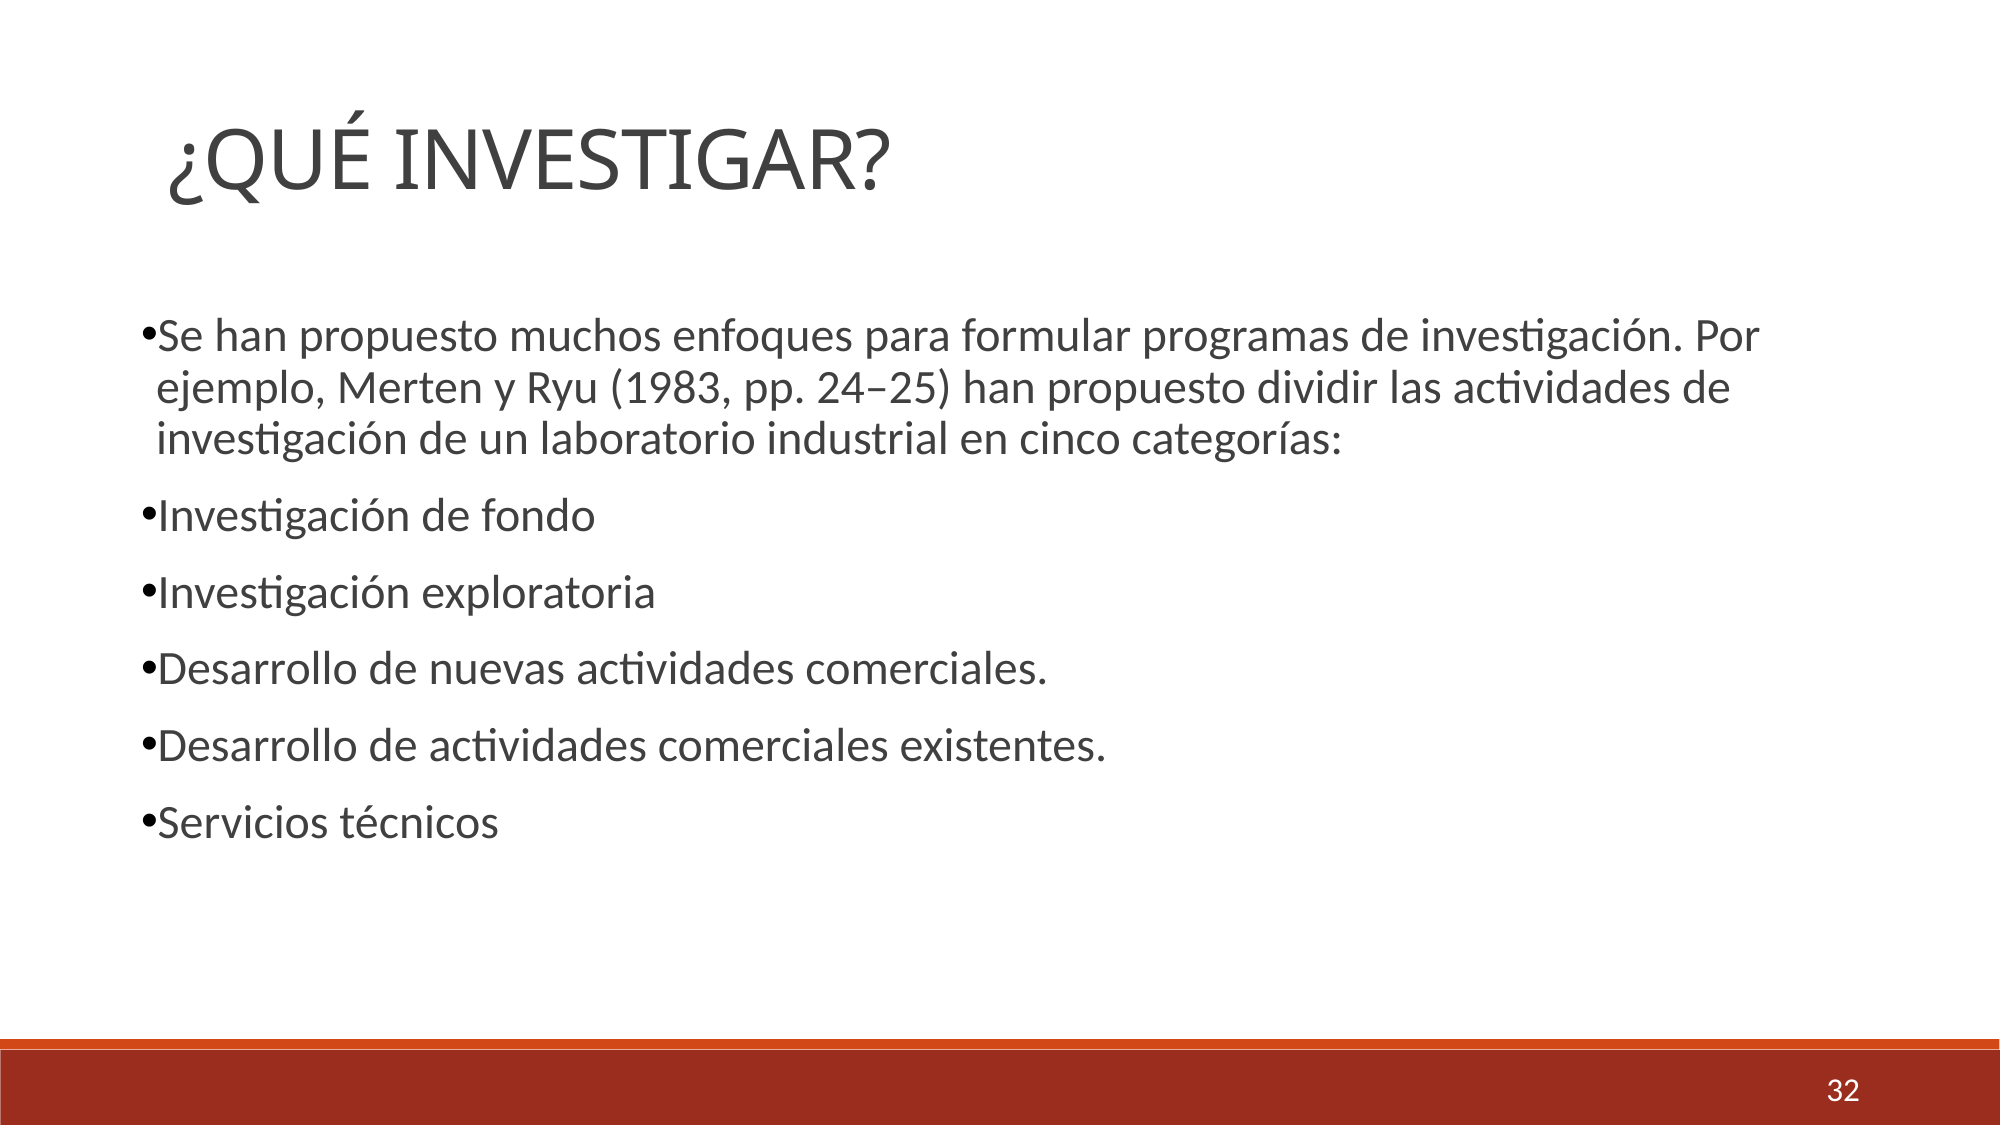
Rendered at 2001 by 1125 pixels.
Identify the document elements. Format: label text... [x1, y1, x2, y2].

text_box Se han propuesto muchos enfoques para formular programas de investigación. Por ejemplo, Merten y Ryu (1983, pp. 24–25) han propuesto dividir las actividades de investigación de un laboratorio industrial en cinco categorías: Investigación de fondo Investigación exploratoria Desarrollo de nuevas actividades comerciales. Desarrollo de actividades comerciales existentes. Servicios técnicos [126, 302, 1875, 943]
text_box ¿QUÉ INVESTIGAR? [154, 114, 1875, 270]
slide_number 32 [126, 1061, 1875, 1115]
